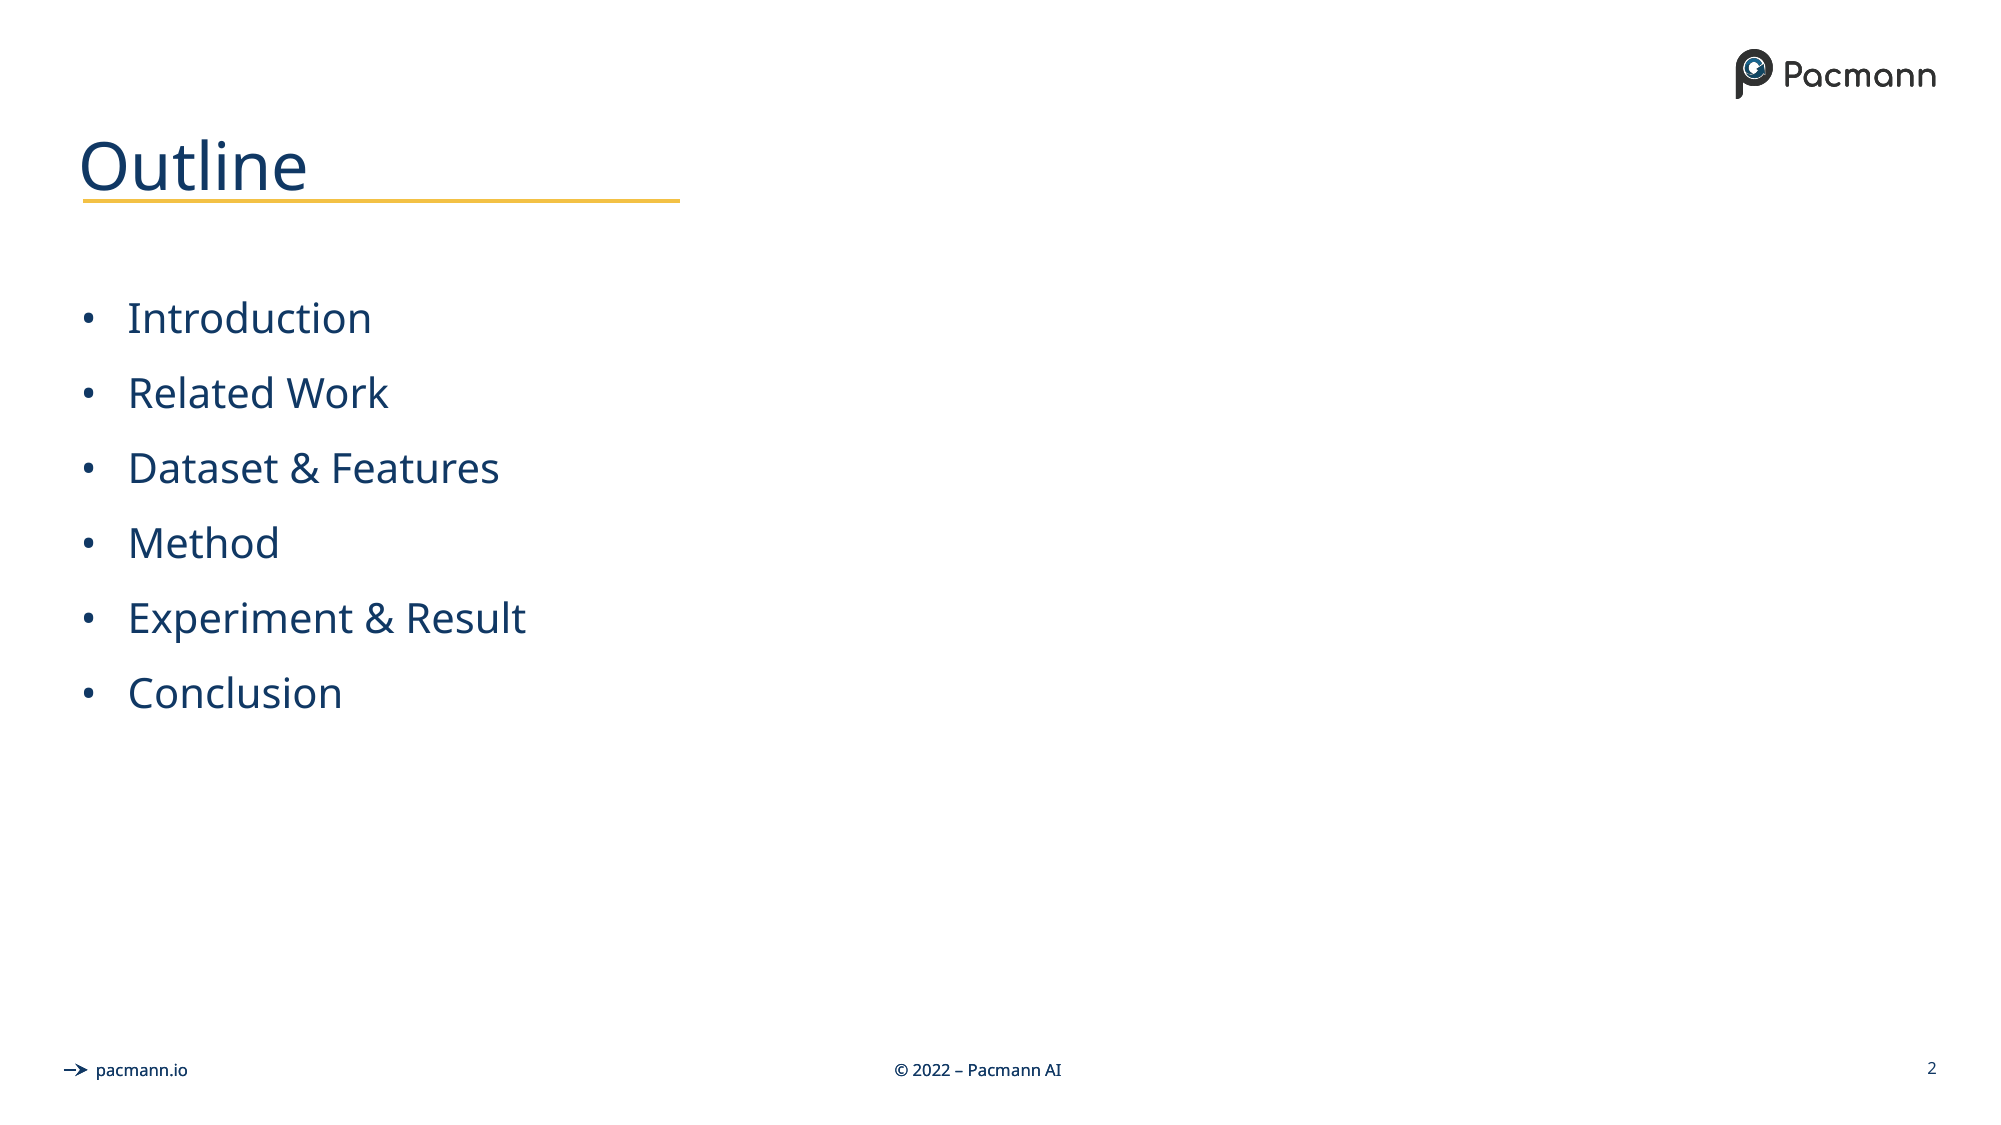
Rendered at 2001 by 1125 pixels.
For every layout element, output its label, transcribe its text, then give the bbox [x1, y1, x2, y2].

title Outline [63, 59, 1935, 278]
picture [1707, 36, 1966, 112]
text_box Introduction Related Work Dataset & Features Method Experiment & Result Conclusion [65, 259, 1934, 725]
